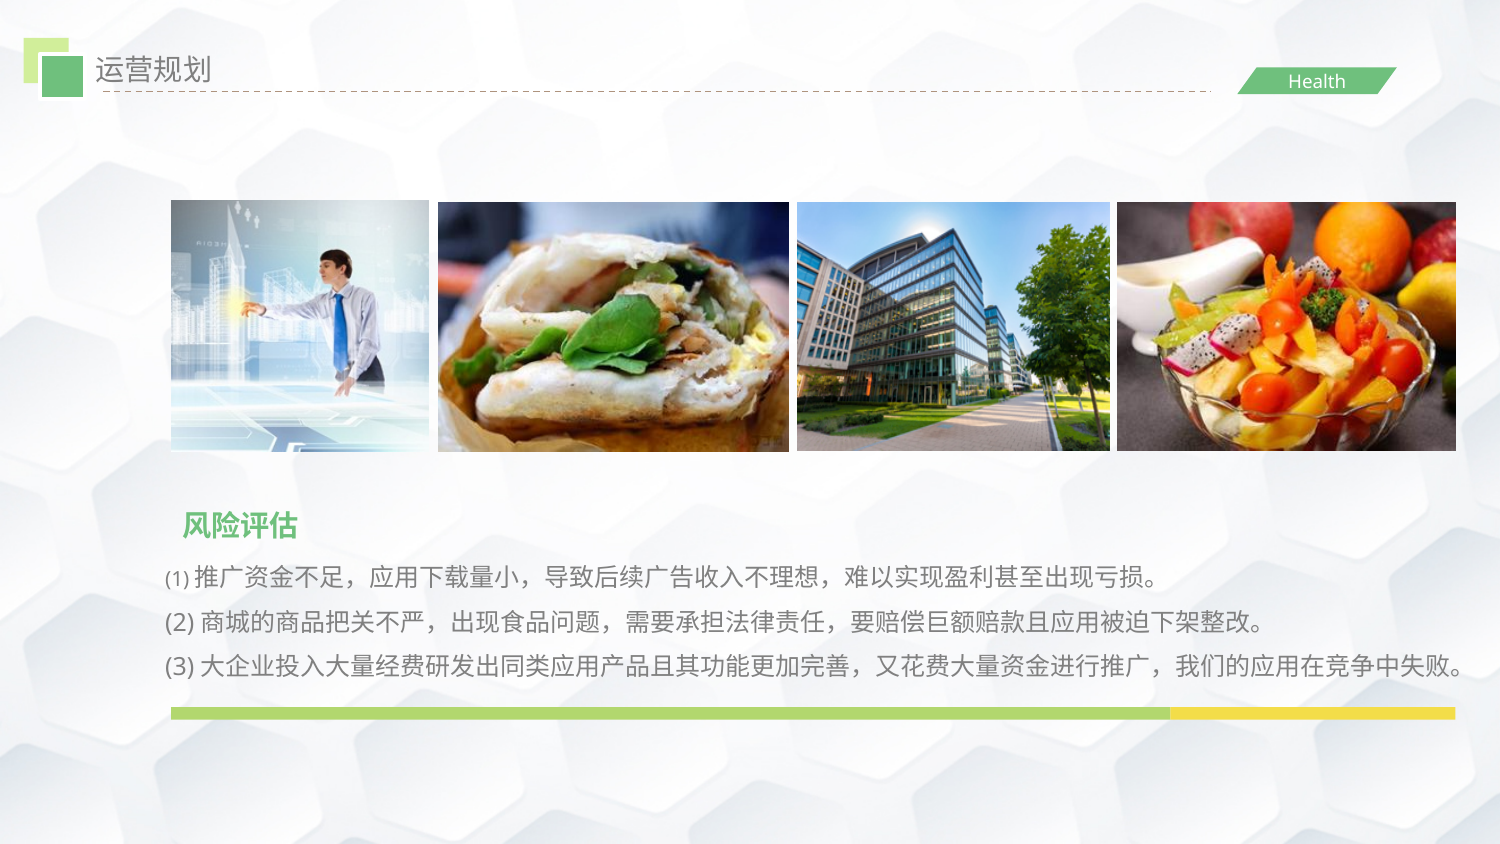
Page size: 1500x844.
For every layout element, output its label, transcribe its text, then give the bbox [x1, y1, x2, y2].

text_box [170, 706, 1456, 720]
text_box 风险评估 [170, 501, 311, 548]
text_box (1)推广资金不足，应用下载量小，导致后续广告收入不理想，难以实现盈利甚至出现亏损。 (2)商城的商品把关不严，出现食品问题，需要承担法律责任，要赔偿巨额赔款且应用被迫下架整改。 (3)大企业投入大量经费研发出同类应用产品且其功能更加完善，又花费大量资金进行推广，我们的应用在竞争中失败。 [153, 540, 1500, 687]
picture [0, 0, 1500, 844]
text_box 运营规划 [84, 46, 224, 93]
